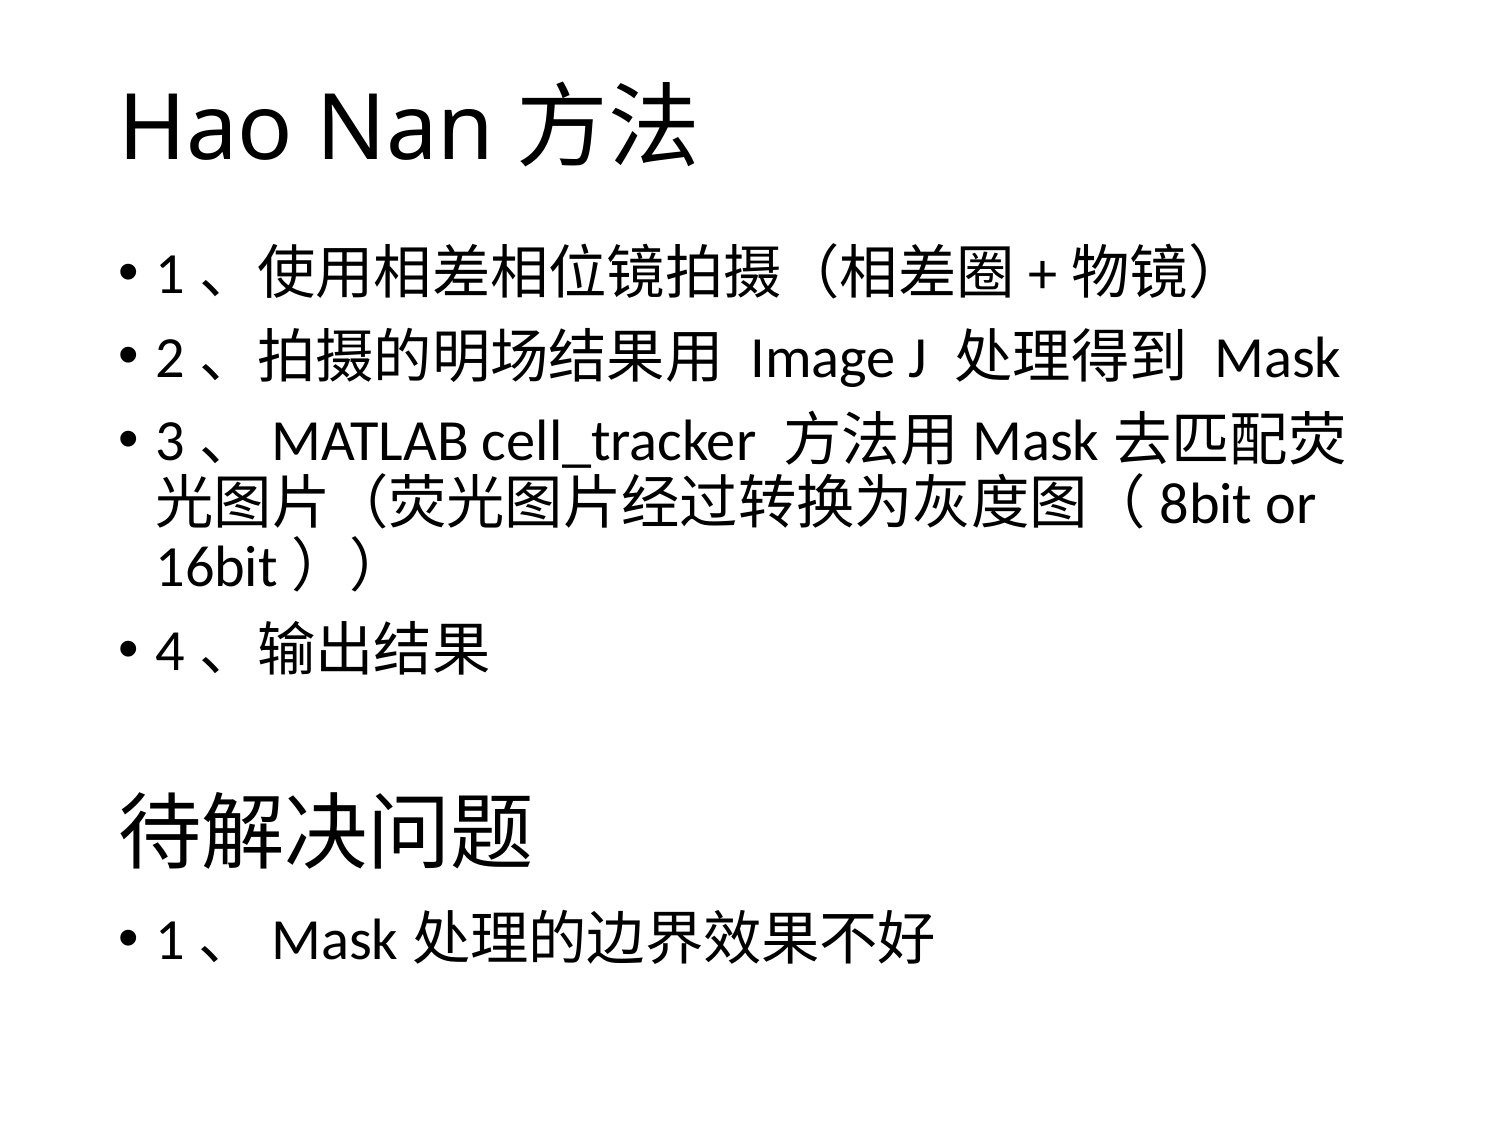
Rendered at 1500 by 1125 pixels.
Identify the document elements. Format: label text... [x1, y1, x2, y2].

text_box 待解决问题 [103, 768, 1276, 902]
list 1、使用相差相位镜拍摄（相差圈+物镜） 2、拍摄的明场结果用 Image J 处理得到 Mask 3、MATLAB cell_tracker 方法用Mask去匹配荧光图片（荧光图片经过转换为灰度图（8bit or 16bit）） 4、输出结果 [103, 235, 1397, 750]
title Hao Nan方法 [103, 52, 1276, 208]
text_box 1、Mask处理的边界效果不好 [103, 902, 1397, 1068]
